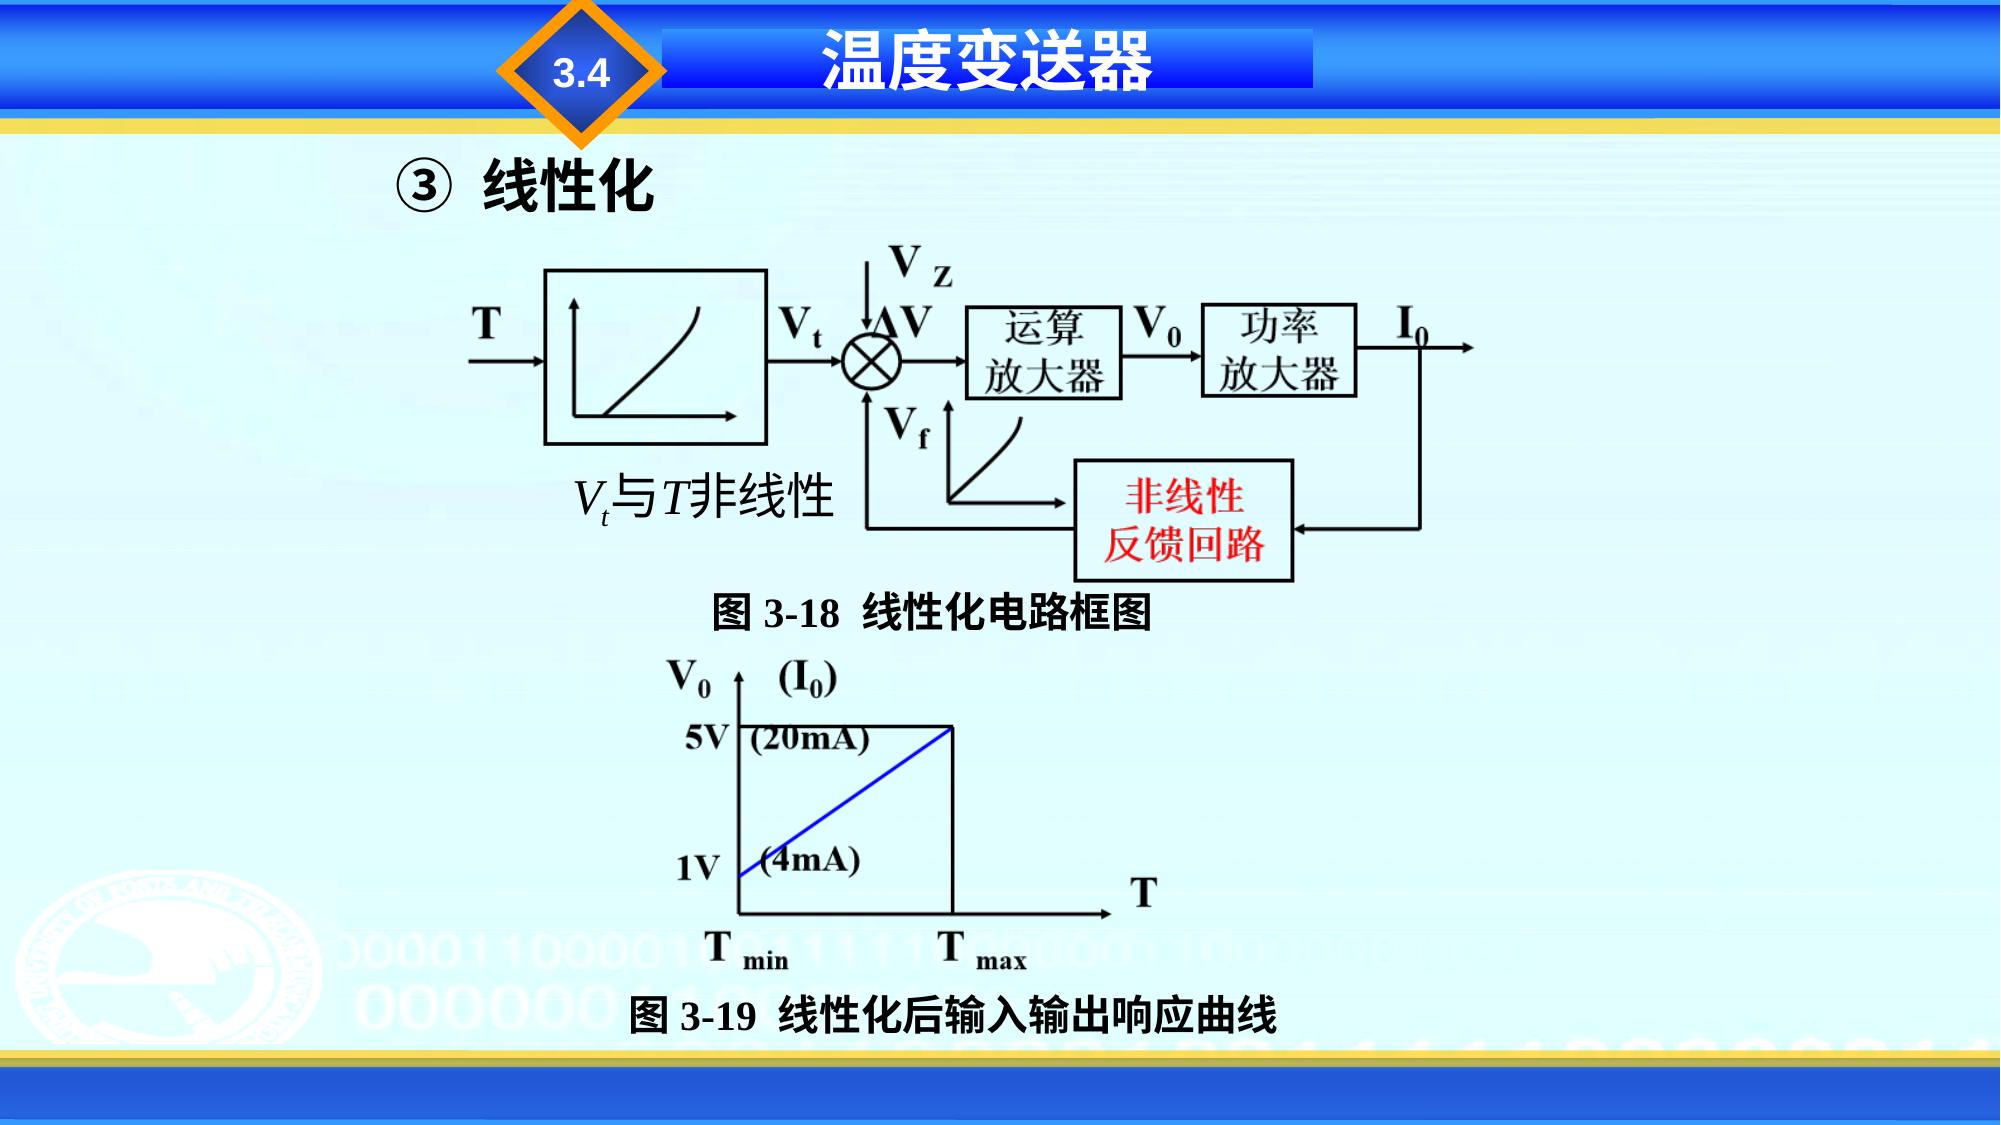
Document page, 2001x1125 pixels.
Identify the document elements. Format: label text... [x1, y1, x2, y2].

picture [654, 643, 1213, 982]
picture [0, 1067, 2000, 1120]
text_box ③ 线性化 [380, 141, 800, 227]
picture [588, 0, 2001, 116]
text_box 3.4 [504, 0, 659, 142]
picture [458, 227, 1480, 584]
text_box 图3-18 线性化电路框图 [697, 592, 1385, 643]
picture [0, 5, 574, 109]
text_box 温度变送器 [661, 29, 1313, 88]
text_box 图3-19 线性化后输入输出响应曲线 [613, 981, 1468, 1046]
